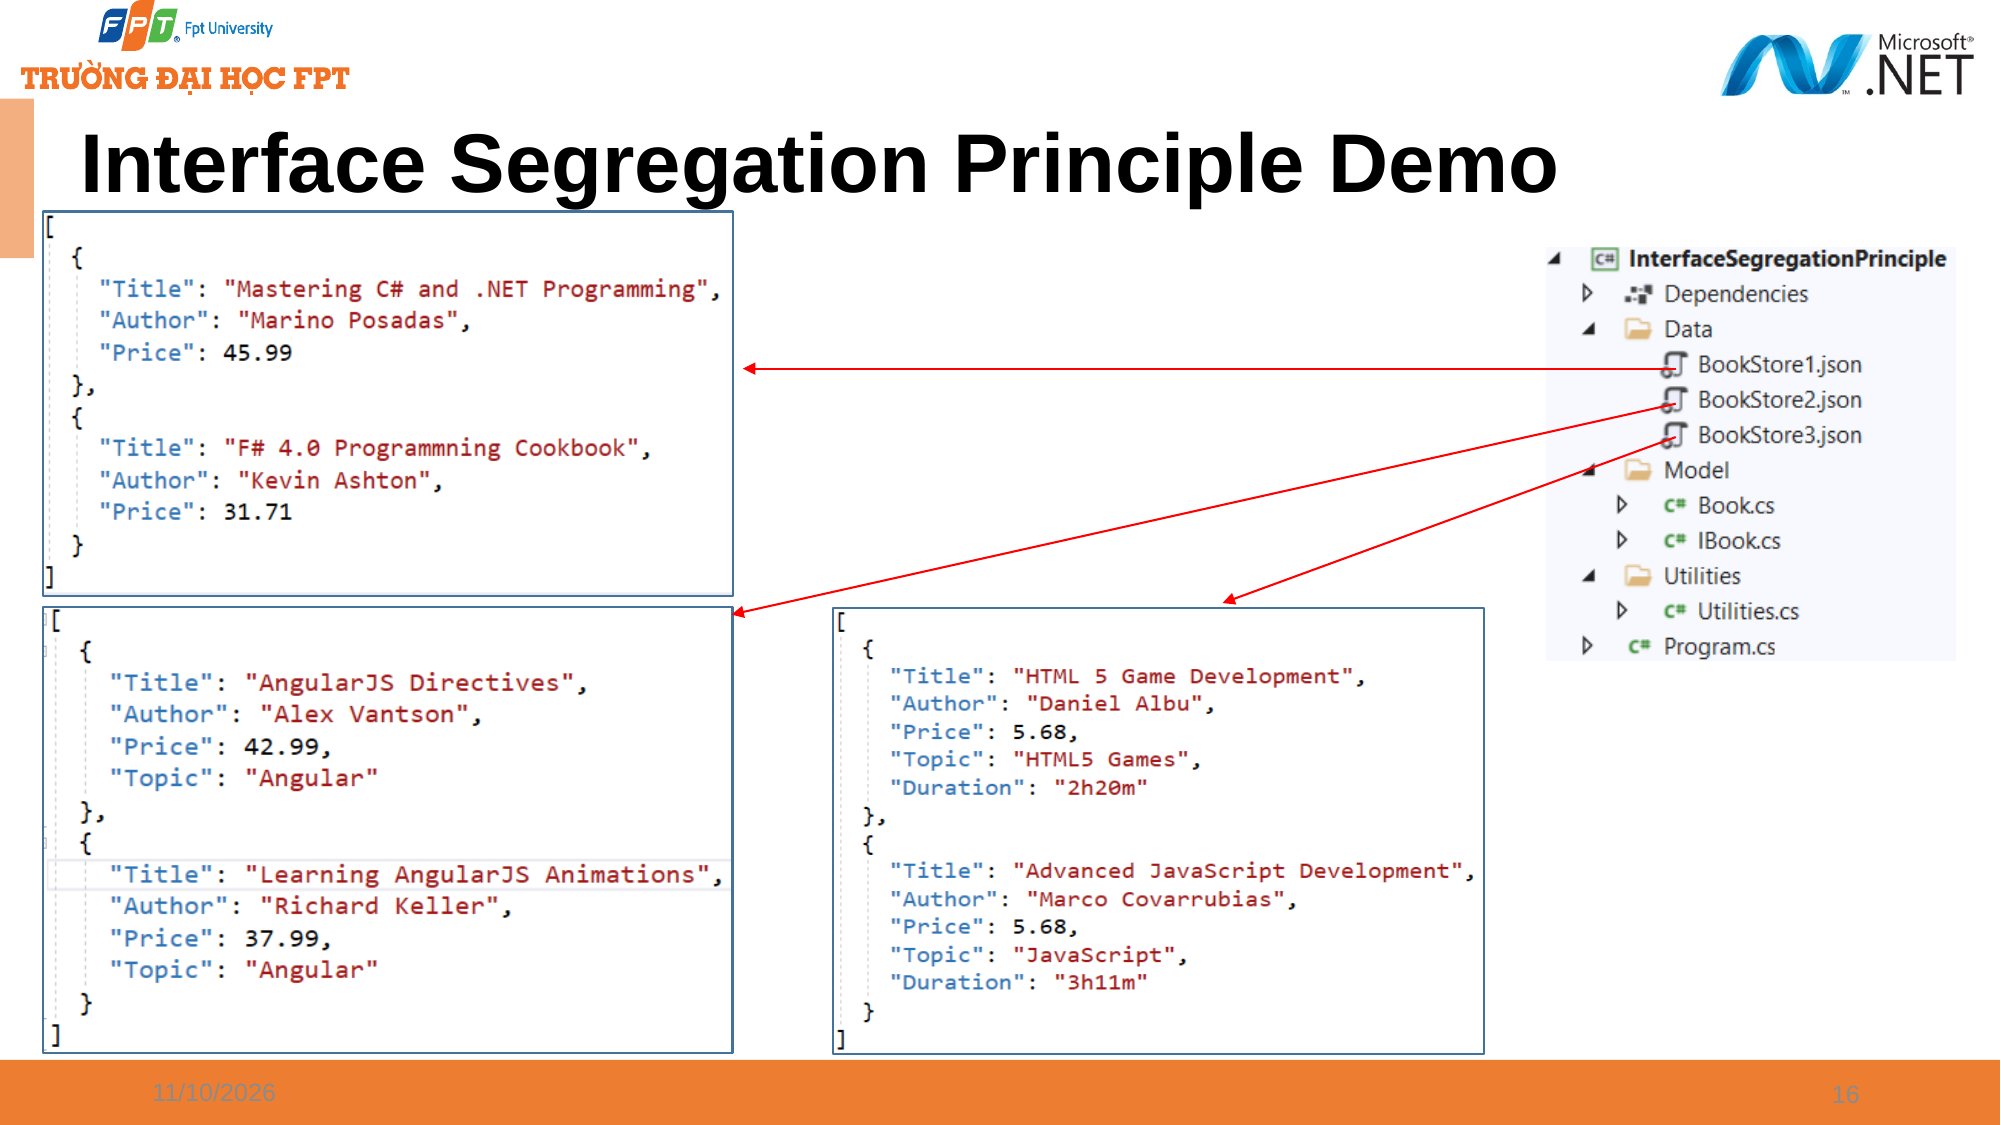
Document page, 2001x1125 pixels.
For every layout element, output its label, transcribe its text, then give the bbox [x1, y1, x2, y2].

slide_number 16 [1424, 1063, 1875, 1123]
picture [1685, 0, 2001, 129]
picture [44, 212, 732, 595]
picture [43, 607, 732, 1052]
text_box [731, 368, 1676, 615]
title Interface Segregation Principle Demo [65, 118, 1895, 213]
picture [833, 615, 1484, 1054]
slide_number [137, 1061, 588, 1122]
picture [1546, 247, 1956, 661]
